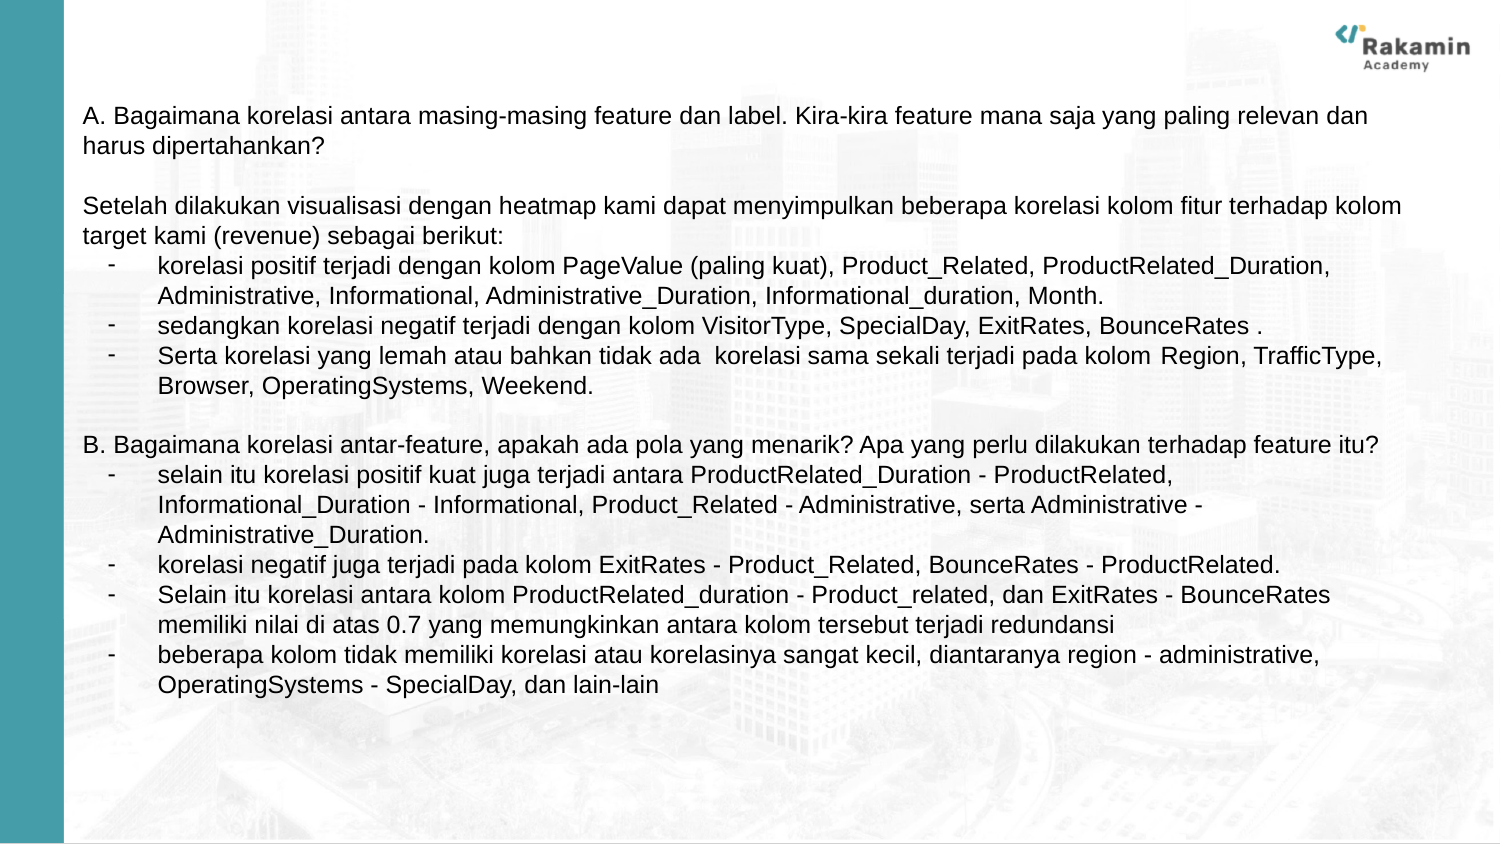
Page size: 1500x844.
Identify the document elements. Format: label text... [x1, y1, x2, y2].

text_box A. Bagaimana korelasi antara masing-masing feature dan label. Kira-kira feature mana saja yang paling relevan dan harus dipertahankan? Setelah dilakukan visualisasi dengan heatmap kami dapat menyimpulkan beberapa korelasi kolom fitur terhadap kolom target kami (revenue) sebagai berikut: korelasi positif terjadi dengan kolom PageValue (paling kuat), Product_Related, ProductRelated_Duration, Administrative, Informational, Administrative_Duration, Informational_duration, Month. sedangkan korelasi negatif terjadi dengan kolom VisitorType, SpecialDay, ExitRates, BounceRates . Serta korelasi yang lemah atau bahkan tidak ada korelasi sama sekali terjadi pada kolom Region, TrafficType, Browser, OperatingSystems, Weekend. B. Bagaimana korelasi antar-feature, apakah ada pola yang menarik? Apa yang perlu dilakukan terhadap feature itu? selain itu korelasi positif kuat juga terjadi antara ProductRelated_Duration - ProductRelated, Informational_Duration - Informational, Product_Related - Administrative, serta Administrative - Administrative_Duration. korelasi negatif juga terjadi pada kolom ExitRates - Product_Related, BounceRates - ProductRelated. Selain itu korelasi antara kolom ProductRelated_duration - Product_related, dan ExitRates - BounceRates memiliki nilai di atas 0.7 yang memungkinkan antara kolom tersebut terjadi redundansi beberapa kolom tidak memiliki korelasi atau korelasinya sangat kecil, diantaranya region - administrative, OperatingSystems - SpecialDay, dan lain-lain [67, 84, 1433, 714]
picture [0, 0, 1500, 844]
